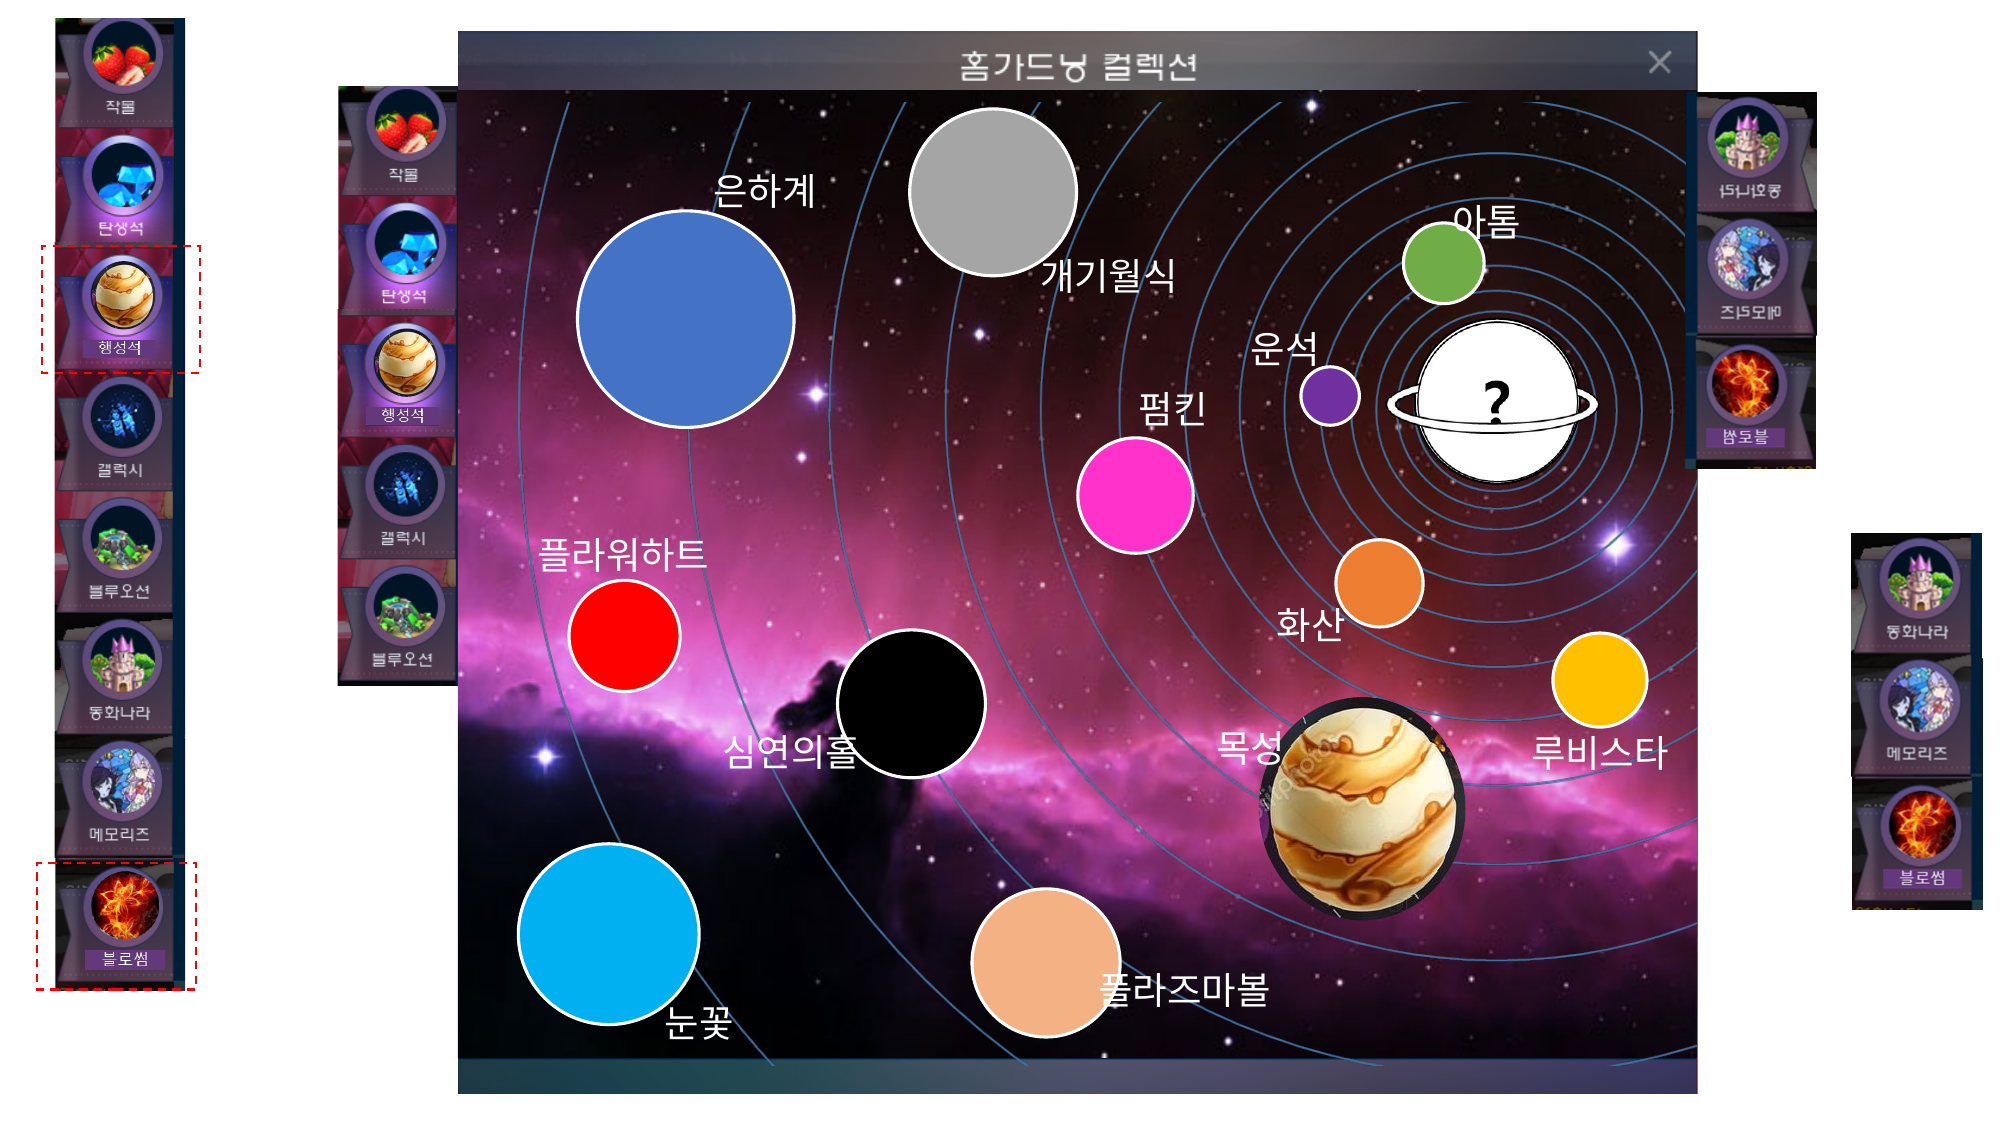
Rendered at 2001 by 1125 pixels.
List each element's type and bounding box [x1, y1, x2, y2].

picture [1851, 533, 1983, 910]
text_box [337, 31, 1817, 1094]
text_box [37, 18, 200, 991]
